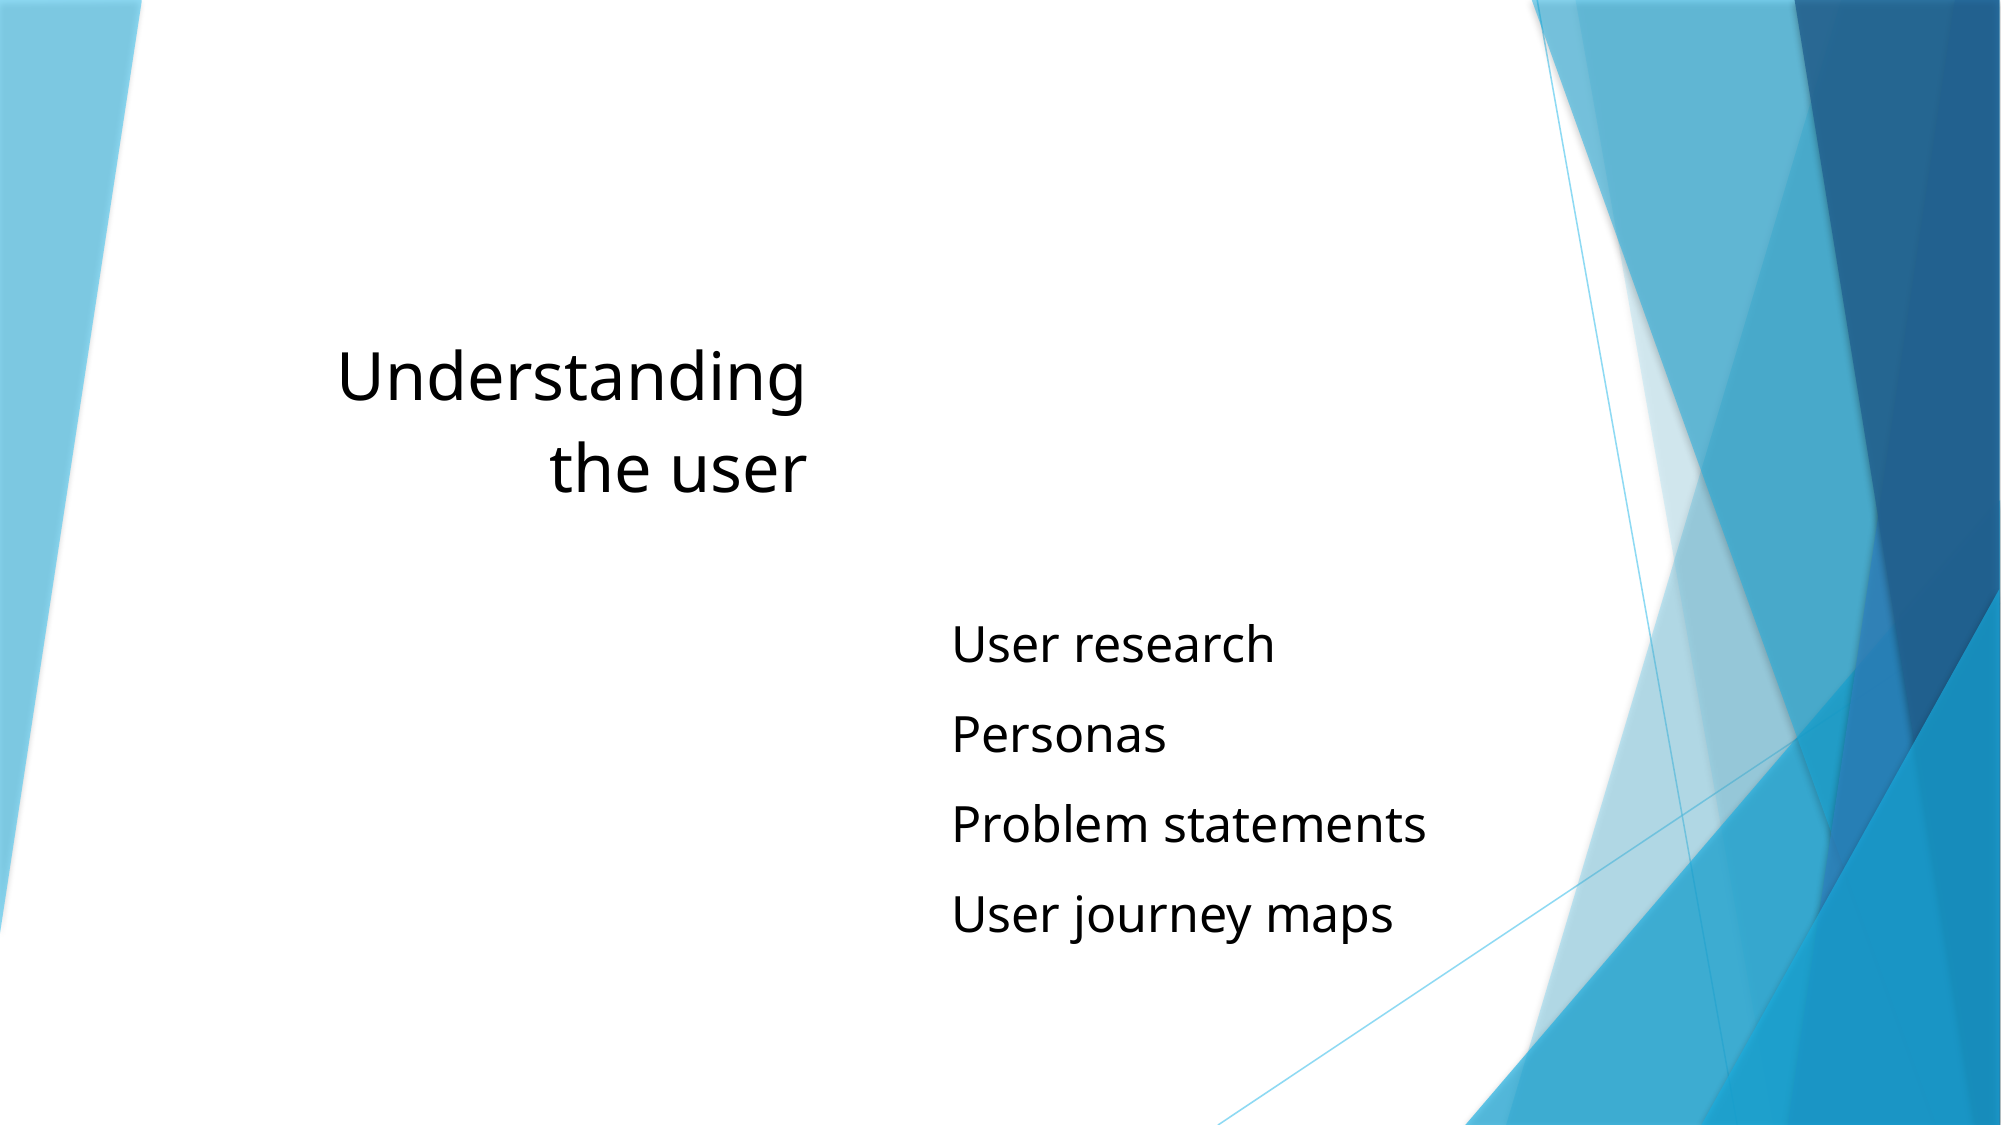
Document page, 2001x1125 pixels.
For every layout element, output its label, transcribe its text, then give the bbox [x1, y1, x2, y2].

text_box User research Personas Problem statements User journey maps [831, 562, 1695, 963]
text_box Understanding the user [18, 301, 829, 526]
